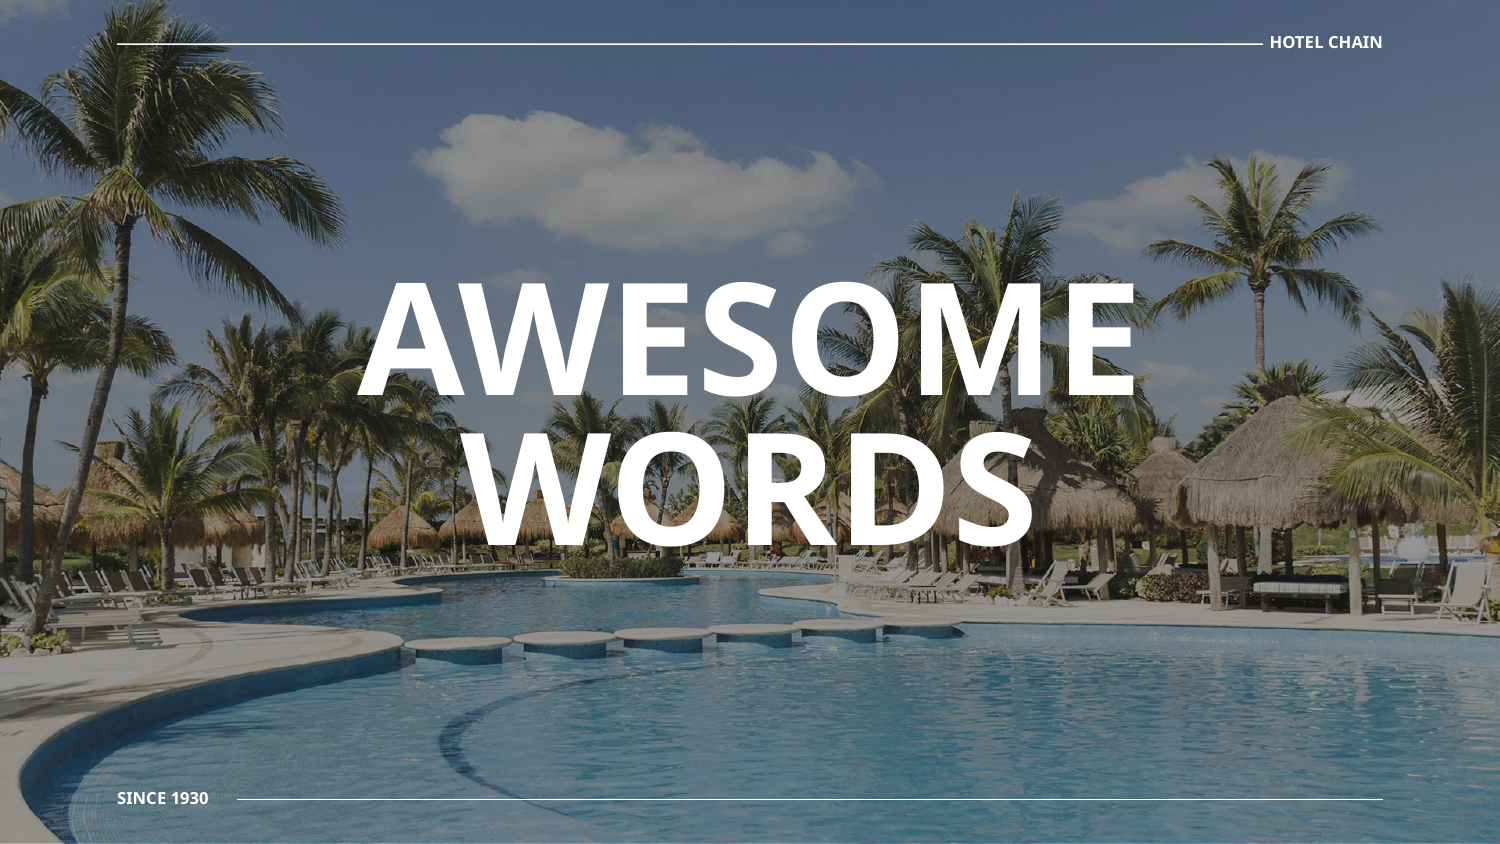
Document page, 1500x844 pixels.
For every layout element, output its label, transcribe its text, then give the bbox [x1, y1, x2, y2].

title SINCE 1930 [116, 787, 237, 812]
title AWESOME WORDS [349, 260, 1151, 591]
title HOTEL CHAIN [1263, 32, 1383, 56]
picture [0, 0, 1500, 844]
